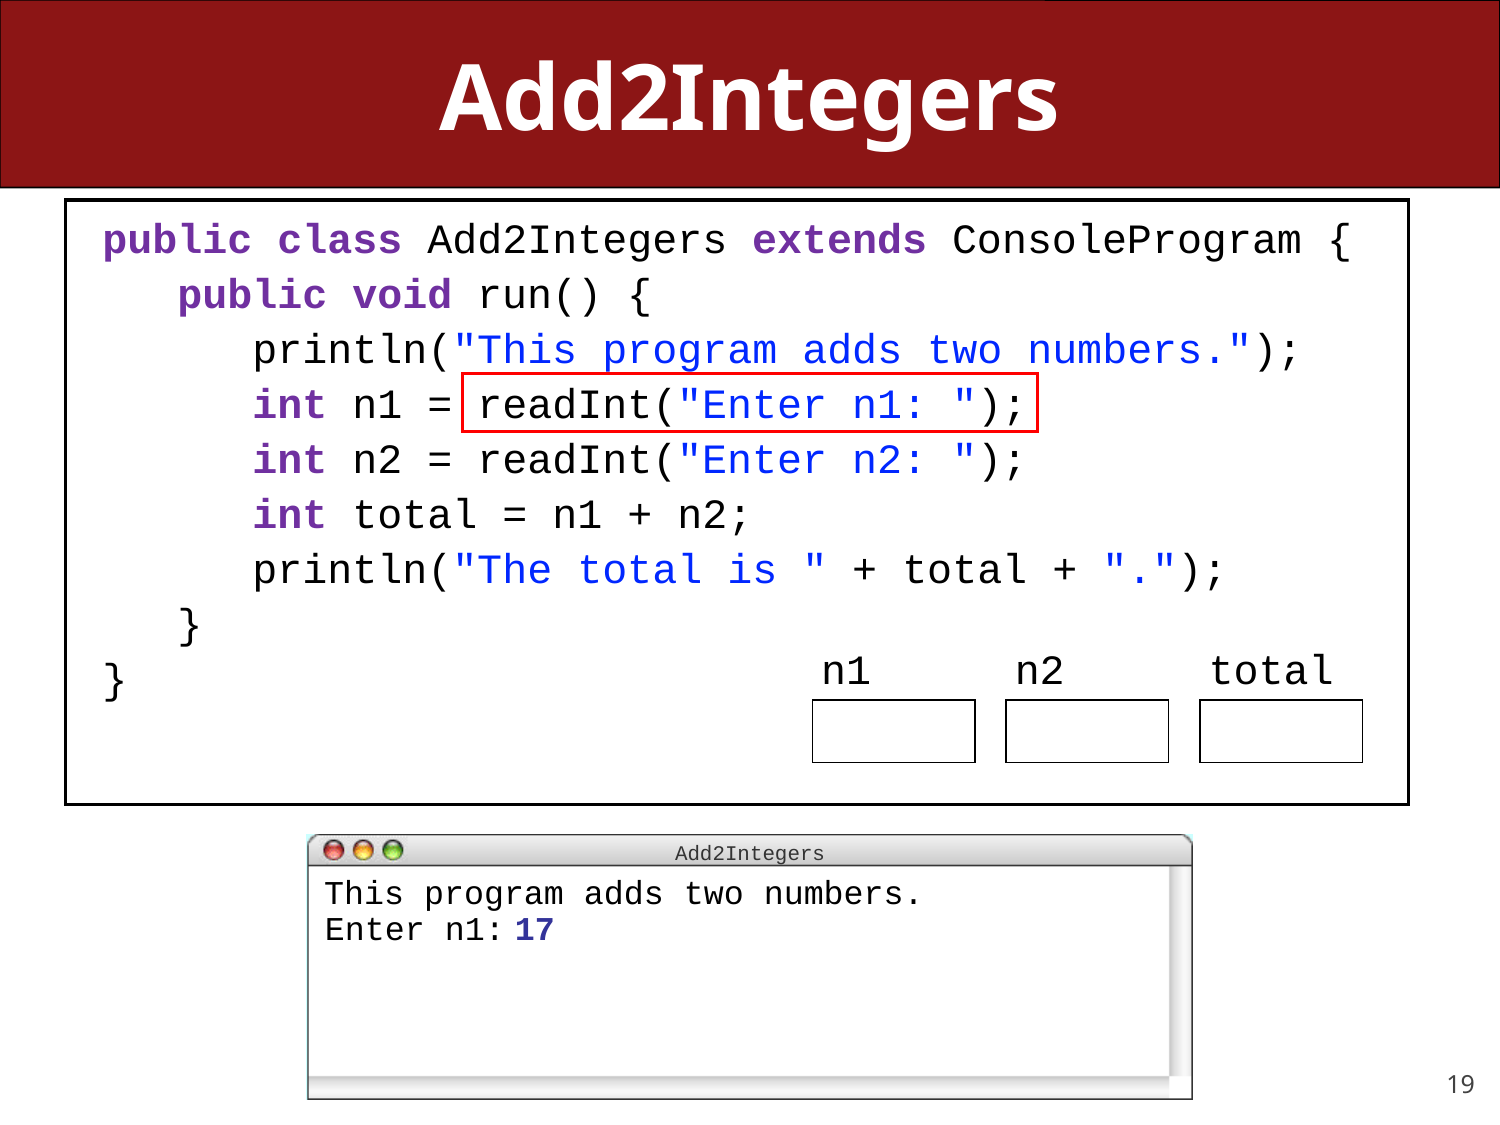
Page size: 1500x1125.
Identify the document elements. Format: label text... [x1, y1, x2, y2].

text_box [806, 643, 1363, 763]
text_box [462, 373, 1038, 432]
text_box [65, 200, 1409, 805]
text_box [306, 831, 1193, 1100]
text_box public class Add2Integers extends ConsoleProgram { public void run() { println("This program adds two numbers."); int n1 = readInt("Enter n1: "); int n2 = readInt("Enter n2: "); int total = n1 + n2; println("The total is " + total + "."); } } [87, 199, 1375, 765]
title Add2Integers [75, 0, 1425, 188]
text_box 17 [299, 899, 306, 955]
